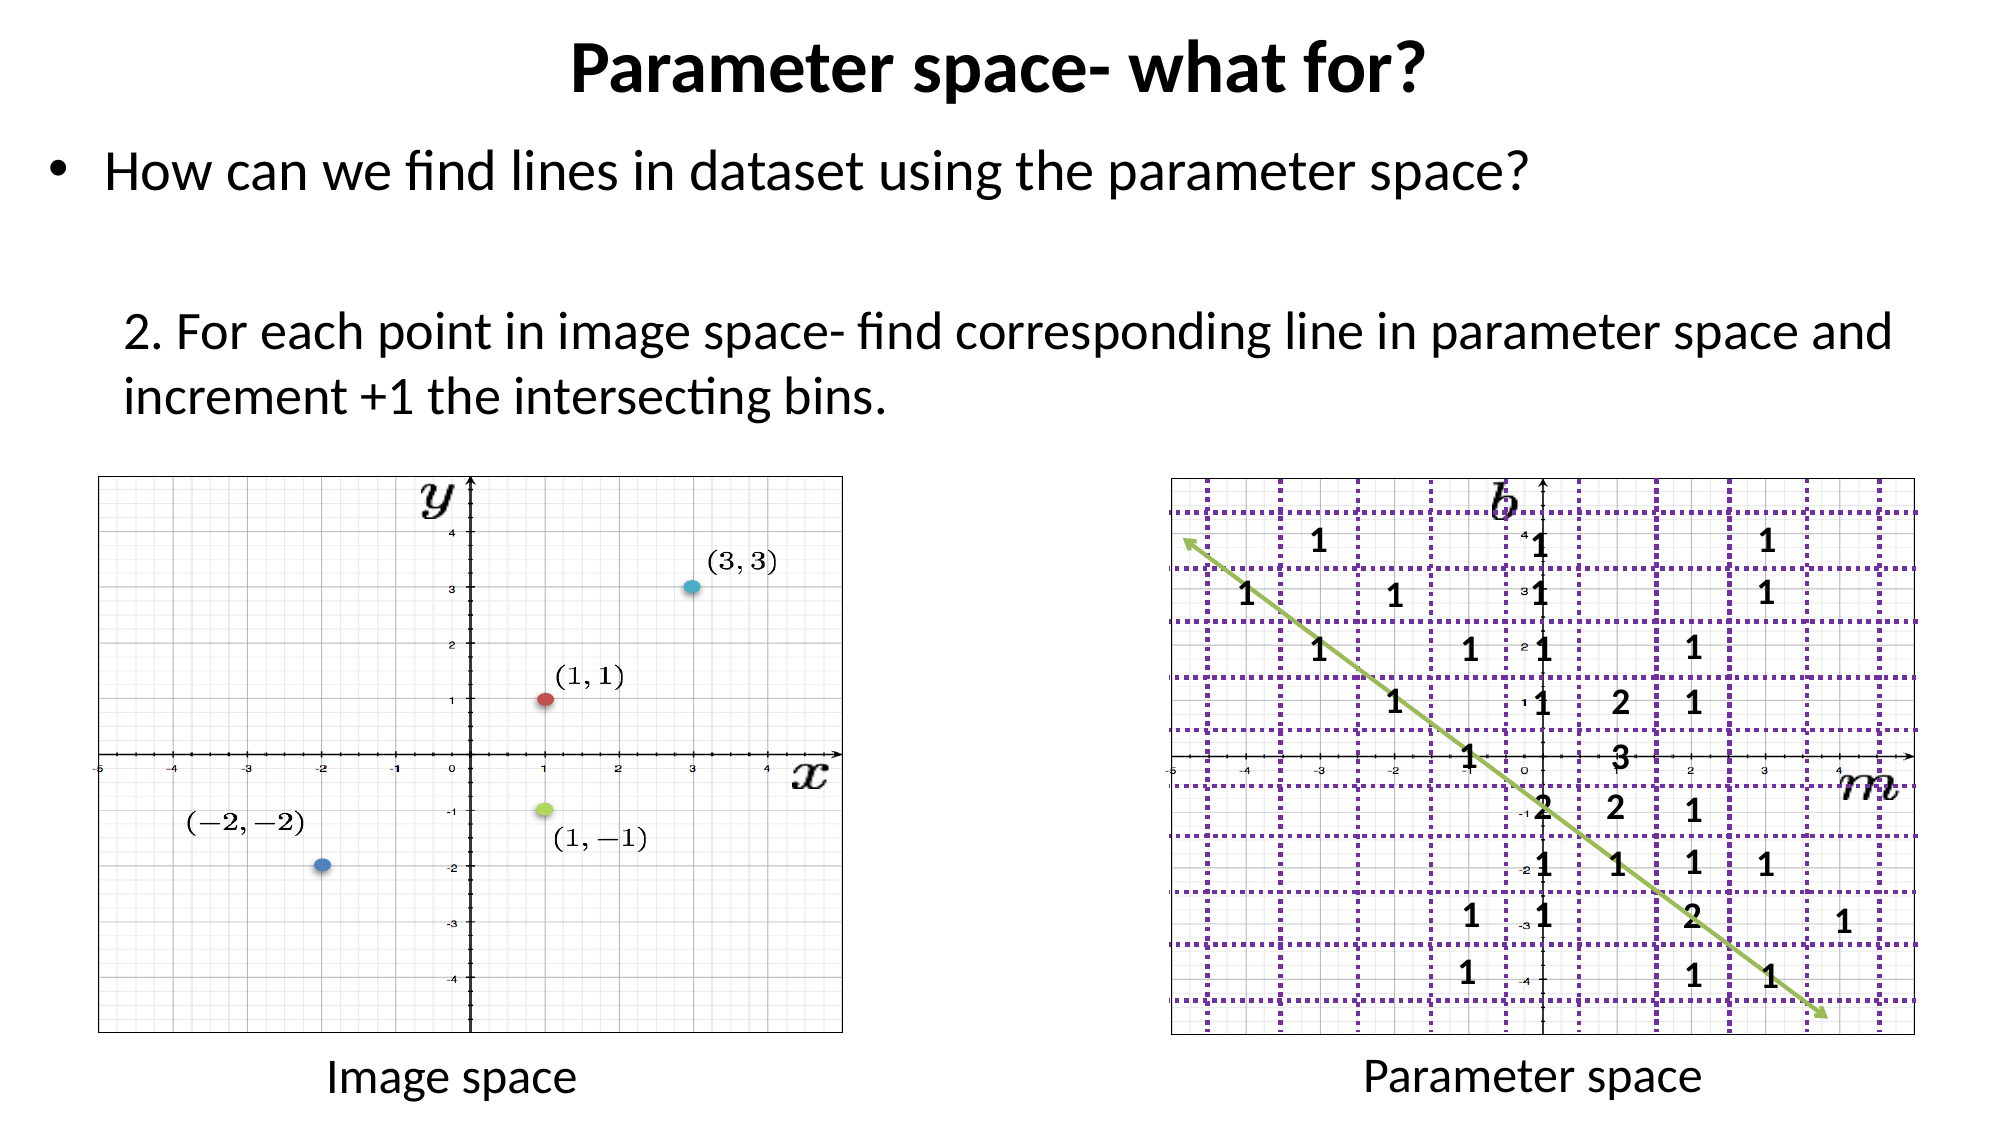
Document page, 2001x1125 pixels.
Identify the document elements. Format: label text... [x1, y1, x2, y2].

text_box Parameter space [1356, 1071, 1711, 1109]
title Parameter space- what for? [33, 0, 1967, 125]
picture [1132, 449, 1954, 1063]
list How can we find lines in dataset using the parameter space? 2. For each point in image space- find corresponding line in parameter space and increment +1 the intersecting bins. [33, 125, 1967, 1063]
text_box Image space [319, 1069, 586, 1111]
picture [60, 447, 882, 1062]
